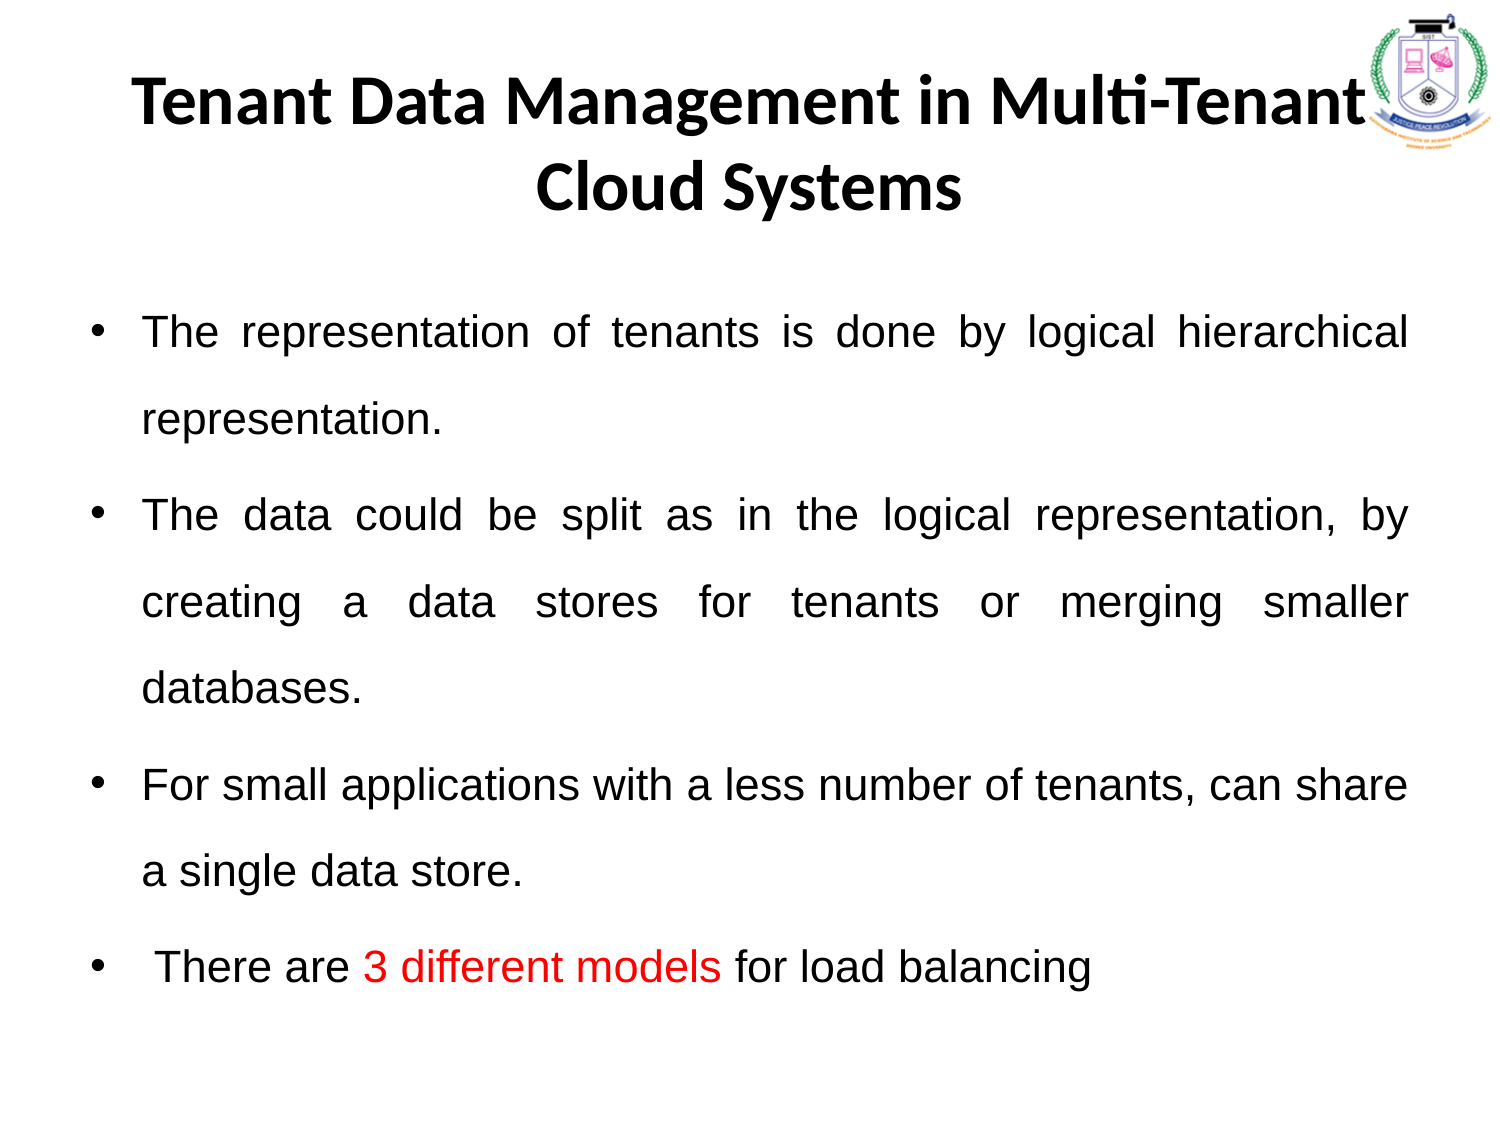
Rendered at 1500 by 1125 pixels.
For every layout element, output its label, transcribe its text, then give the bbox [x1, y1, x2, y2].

title Tenant Data Management in Multi-Tenant Cloud Systems [75, 45, 1425, 233]
list The representation of tenants is done by logical hierarchical representation. The data could be split as in the logical representation, by creating a data stores for tenants or merging smaller databases. For small applications with a less number of tenants, can share a single data store. There are 3 different models for load balancing [75, 262, 1425, 1005]
picture [1360, 13, 1500, 156]
